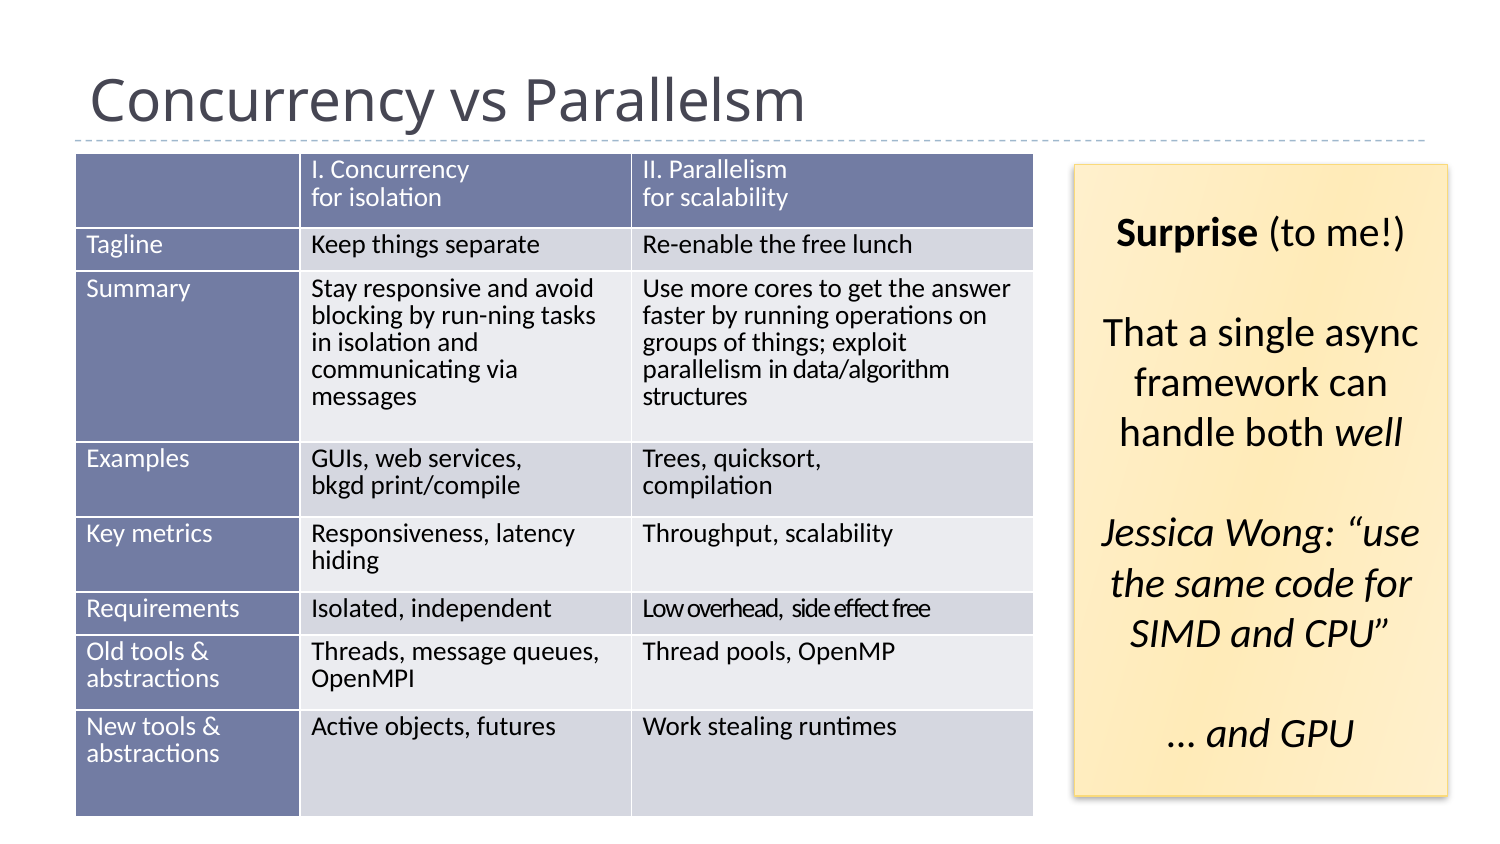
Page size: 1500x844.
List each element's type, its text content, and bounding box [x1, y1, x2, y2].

table_cell GUIs, web services, bkgd print/compile [301, 443, 631, 516]
text_box Surprise (to me!) That a single async framework can handle both well Jessica Wong: “use the same code for SIMD and CPU” … and GPU [1074, 164, 1448, 797]
table_header I. Concurrency for isolation [301, 154, 631, 227]
table_cell Examples [76, 443, 299, 516]
table_cell Old tools & abstractions [76, 636, 299, 709]
table_cell Isolated, independent [301, 593, 631, 634]
table_cell Low overhead, side effect free [632, 593, 1033, 634]
title Concurrency vs Parallelsm [75, 18, 1425, 141]
table_cell Thread pools, OpenMP [632, 636, 1033, 709]
table_cell Summary [76, 272, 299, 441]
table_cell Use more cores to get the answer faster by running operations on groups of things; exploit parallelism in data/algorithm structures [632, 272, 1033, 441]
table_cell New tools & abstractions [76, 711, 299, 816]
table_cell Stay responsive and avoid blocking by run-ning tasks in isolation and communicating via messages [301, 272, 631, 441]
table_header [76, 154, 299, 227]
table_cell Keep things separate [301, 229, 631, 270]
table_cell Responsiveness, latency hiding [301, 518, 631, 591]
table_header II. Parallelism for scalability [632, 154, 1033, 227]
table_cell Trees, quicksort, compilation [632, 443, 1033, 516]
table_cell Re-enable the free lunch [632, 229, 1033, 270]
table_cell Active objects, futures [301, 711, 631, 816]
table_cell Throughput, scalability [632, 518, 1033, 591]
table_cell Work stealing runtimes [632, 711, 1033, 816]
table_cell Threads, message queues, OpenMPI [301, 636, 631, 709]
table_cell Requirements [76, 593, 299, 634]
table_cell Key metrics [76, 518, 299, 591]
table_cell Tagline [76, 229, 299, 270]
